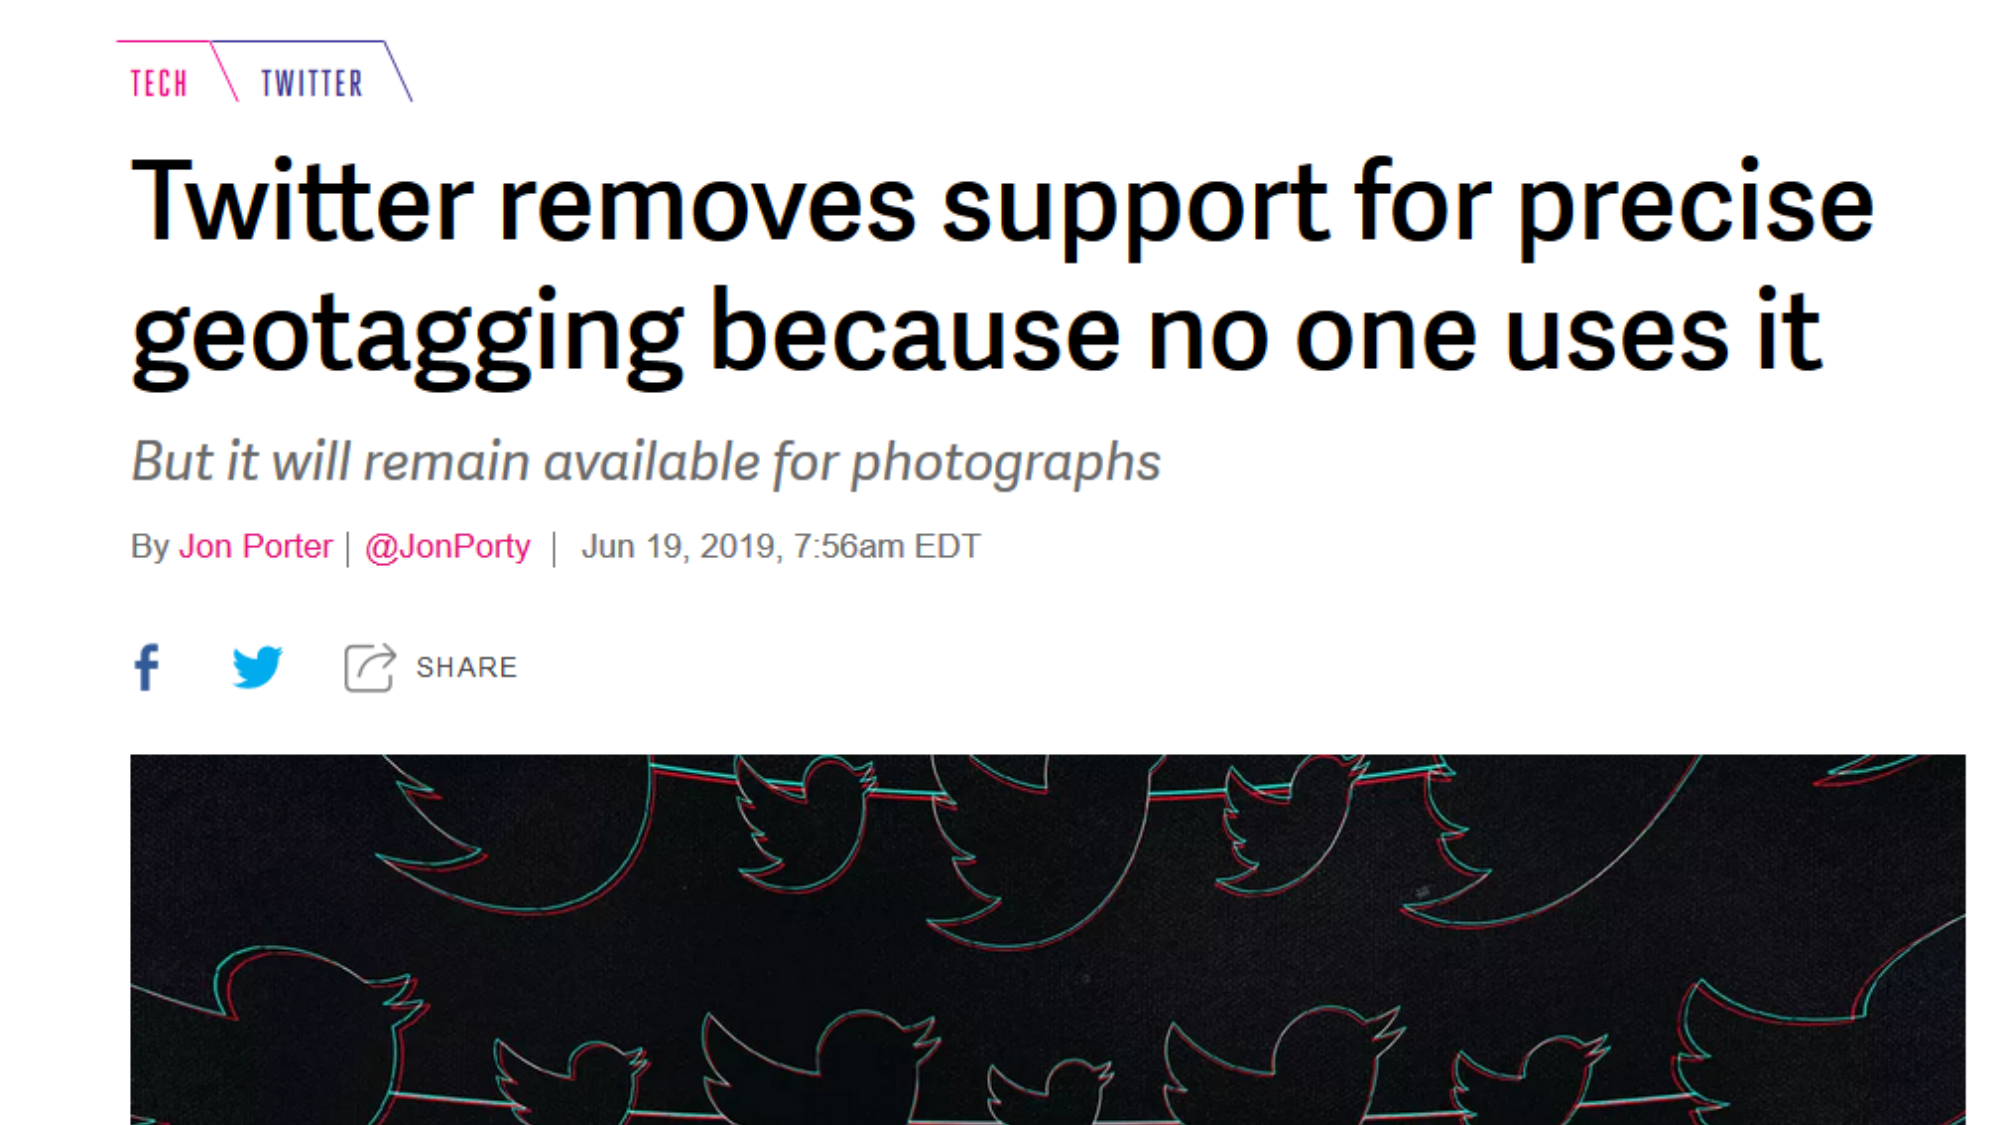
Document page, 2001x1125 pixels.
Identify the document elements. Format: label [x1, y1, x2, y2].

list [0, 0, 2000, 1125]
